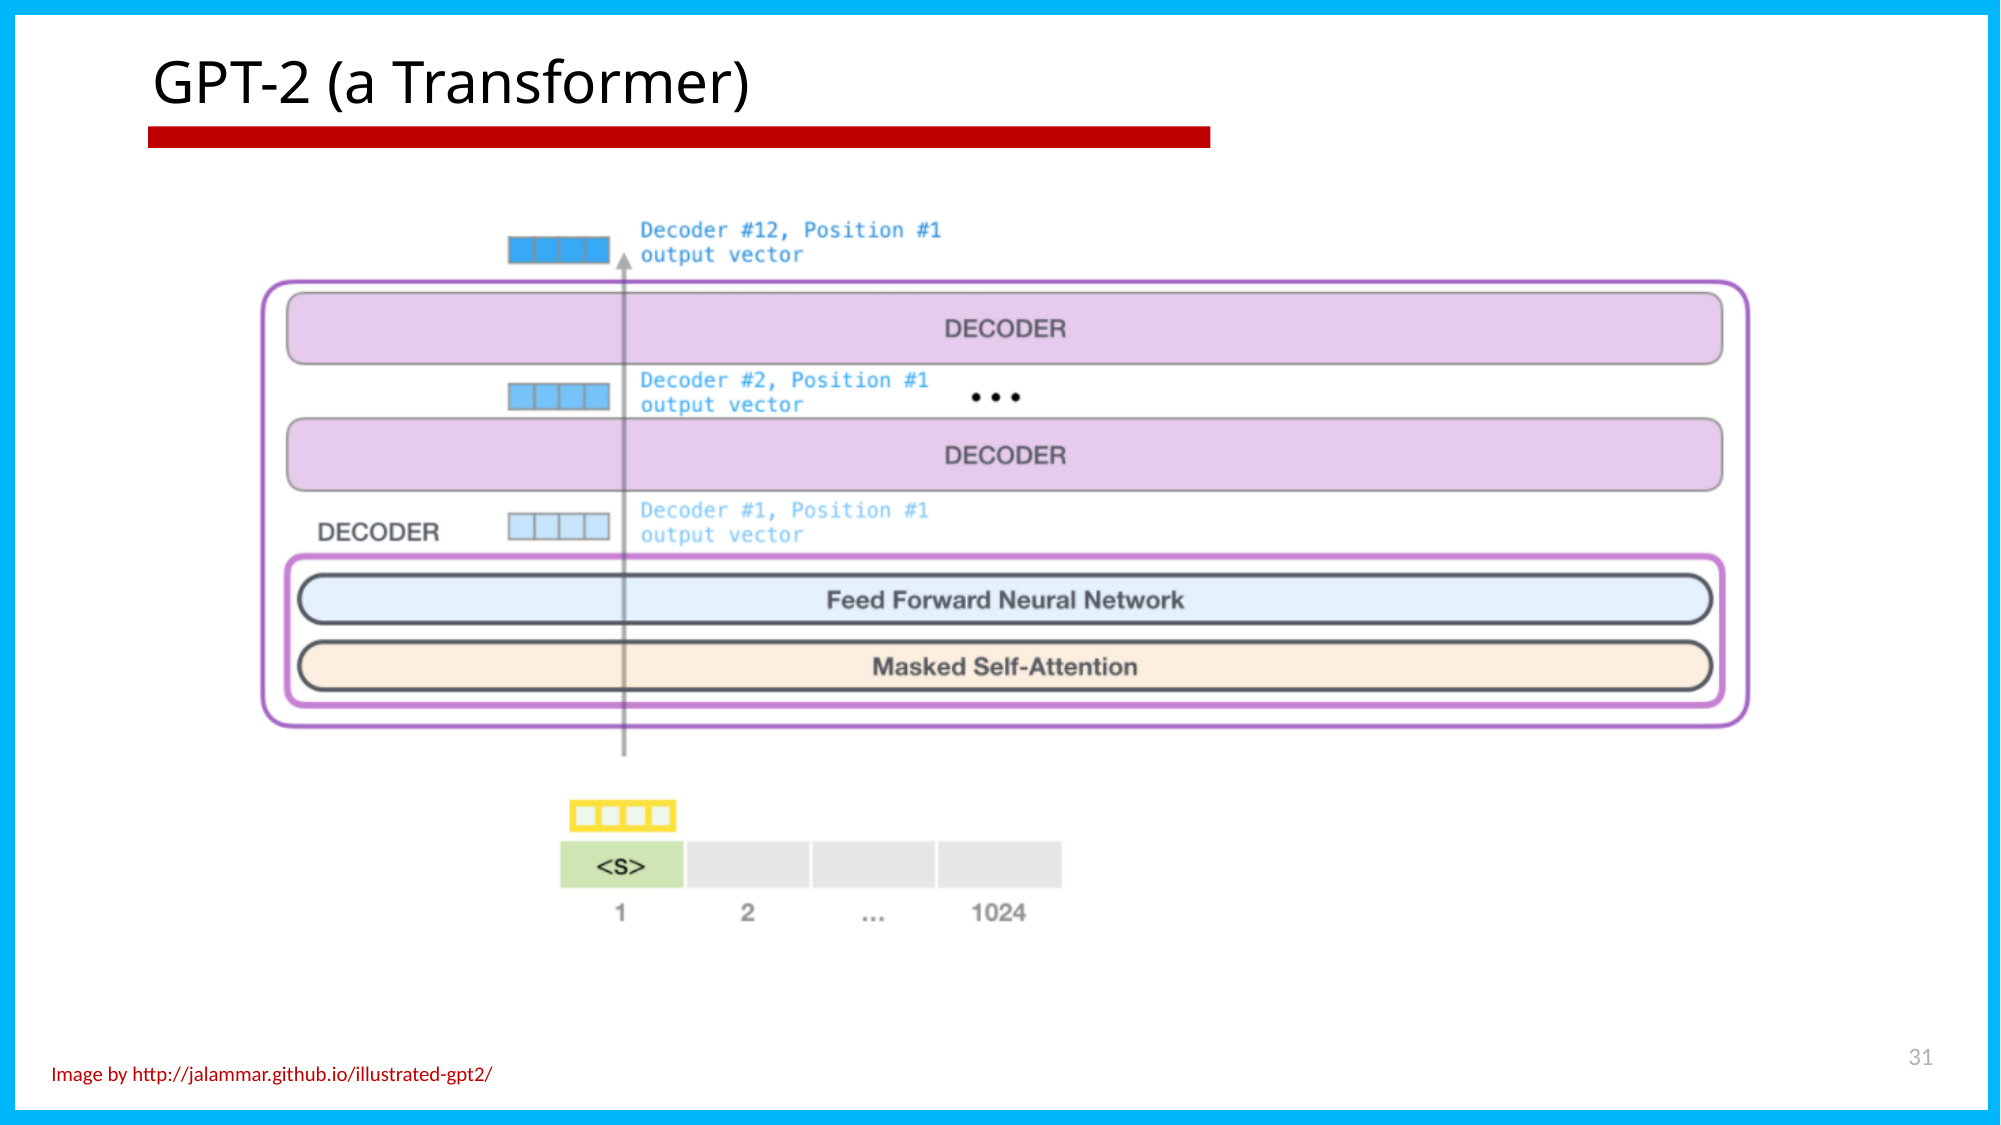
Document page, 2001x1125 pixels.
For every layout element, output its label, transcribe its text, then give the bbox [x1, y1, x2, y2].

title GPT-2 (a Transformer) [137, 45, 1586, 148]
picture [233, 209, 1767, 951]
slide_number 31 [1498, 1025, 1949, 1086]
text_box Image by http://jalammar.github.io/illustrated-gpt2/ [36, 1052, 508, 1093]
